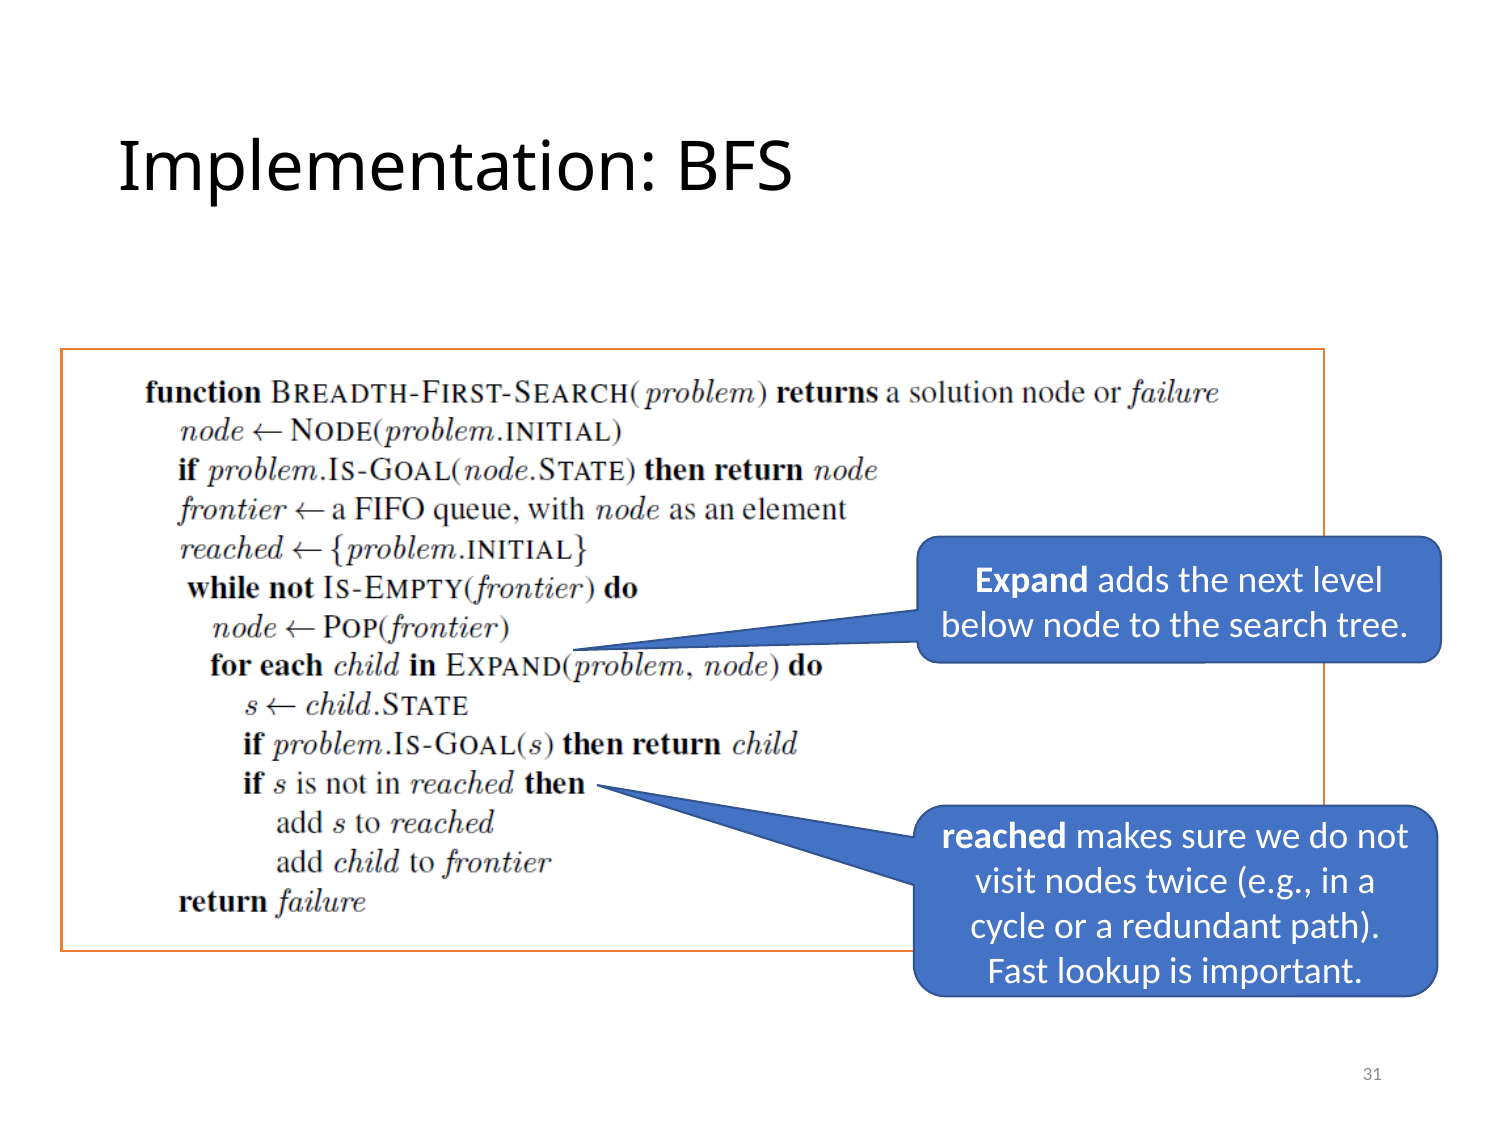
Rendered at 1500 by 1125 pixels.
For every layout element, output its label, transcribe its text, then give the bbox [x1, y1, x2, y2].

slide_number 31 [1059, 1042, 1397, 1103]
text_box reached makes sure we do not visit nodes twice (e.g., in a cycle or a redundant path). Fast lookup is important. [912, 804, 1439, 998]
text_box Expand adds the next level below node to the search tree. [1323, 535, 1443, 664]
picture [62, 349, 1323, 950]
title Implementation: BFS [103, 59, 1397, 278]
